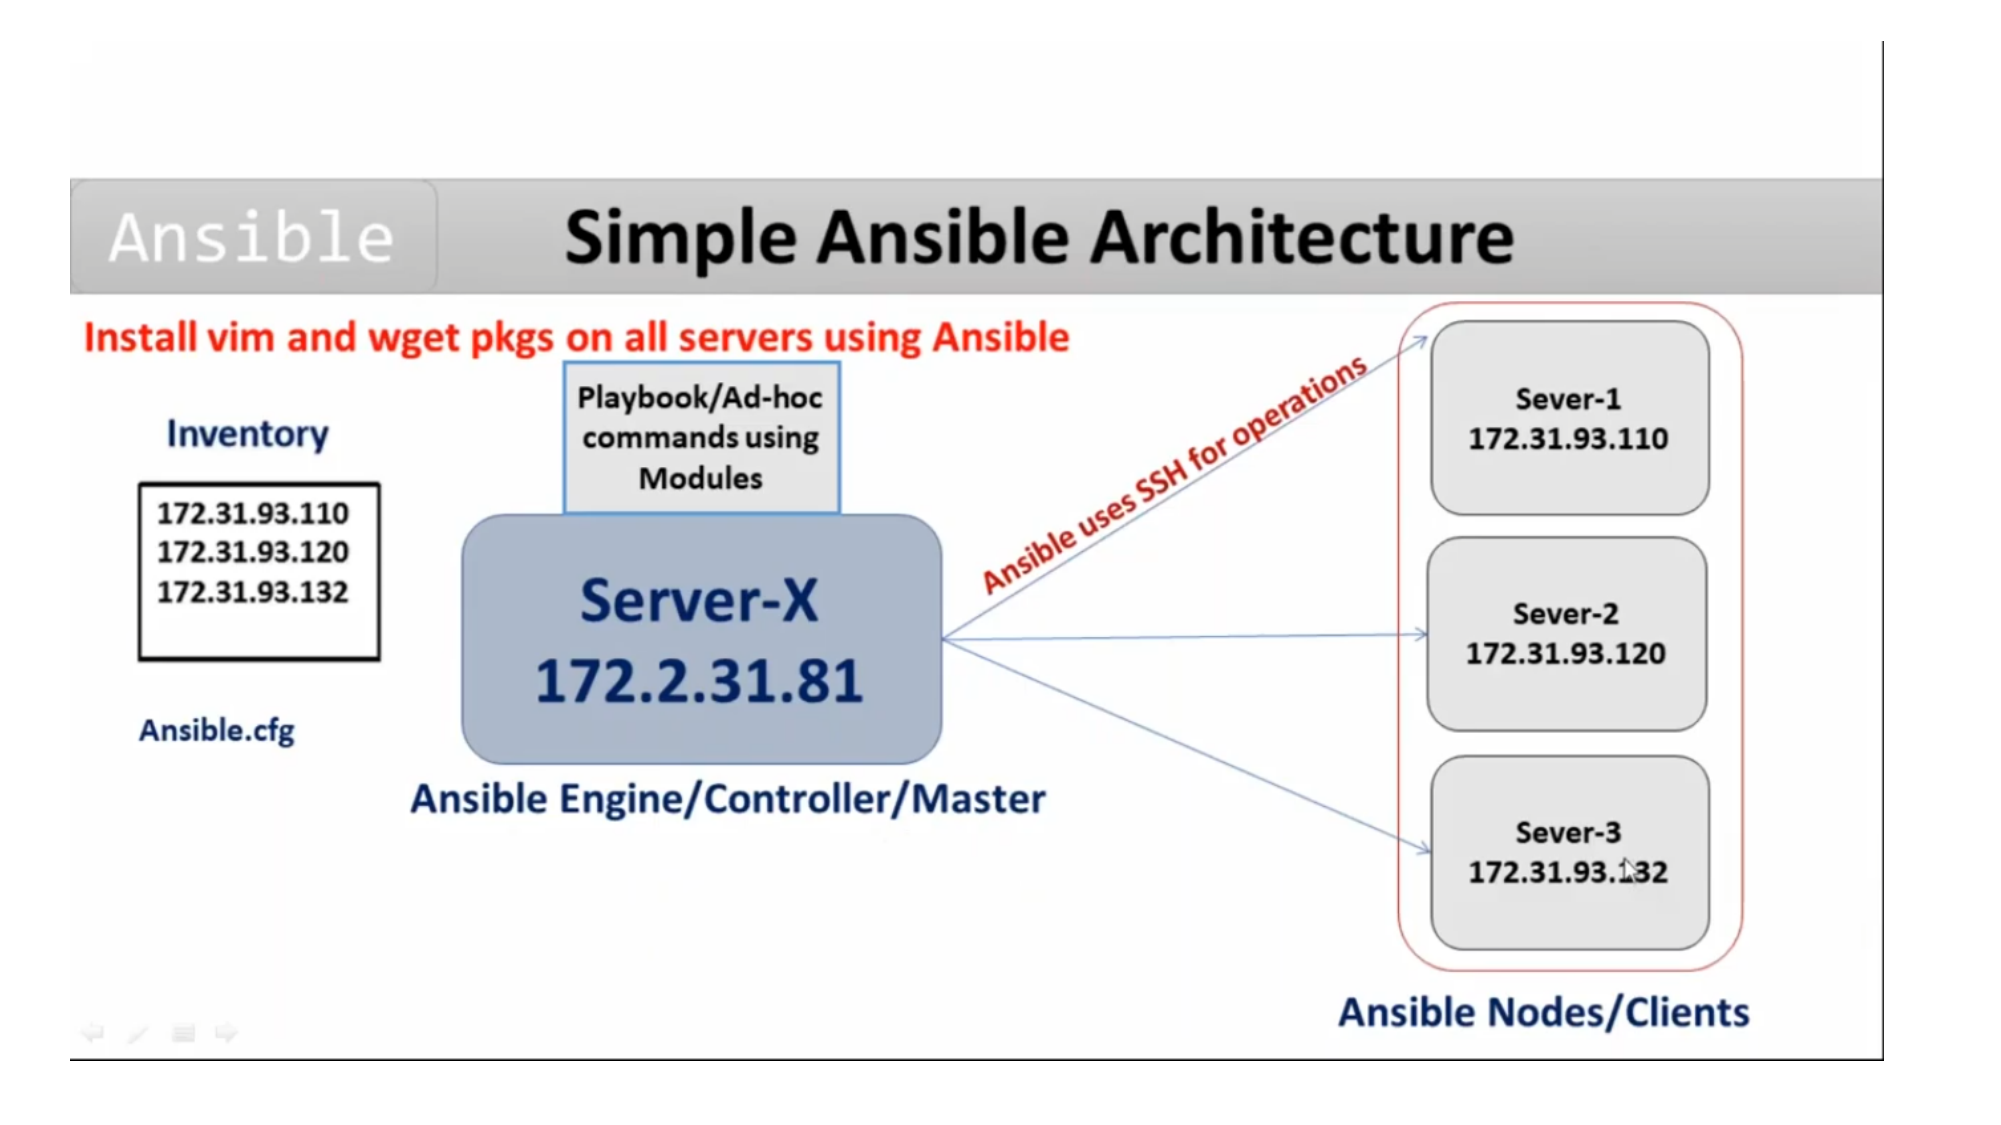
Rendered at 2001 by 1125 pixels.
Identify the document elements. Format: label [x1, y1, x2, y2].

picture [69, 41, 1884, 1062]
